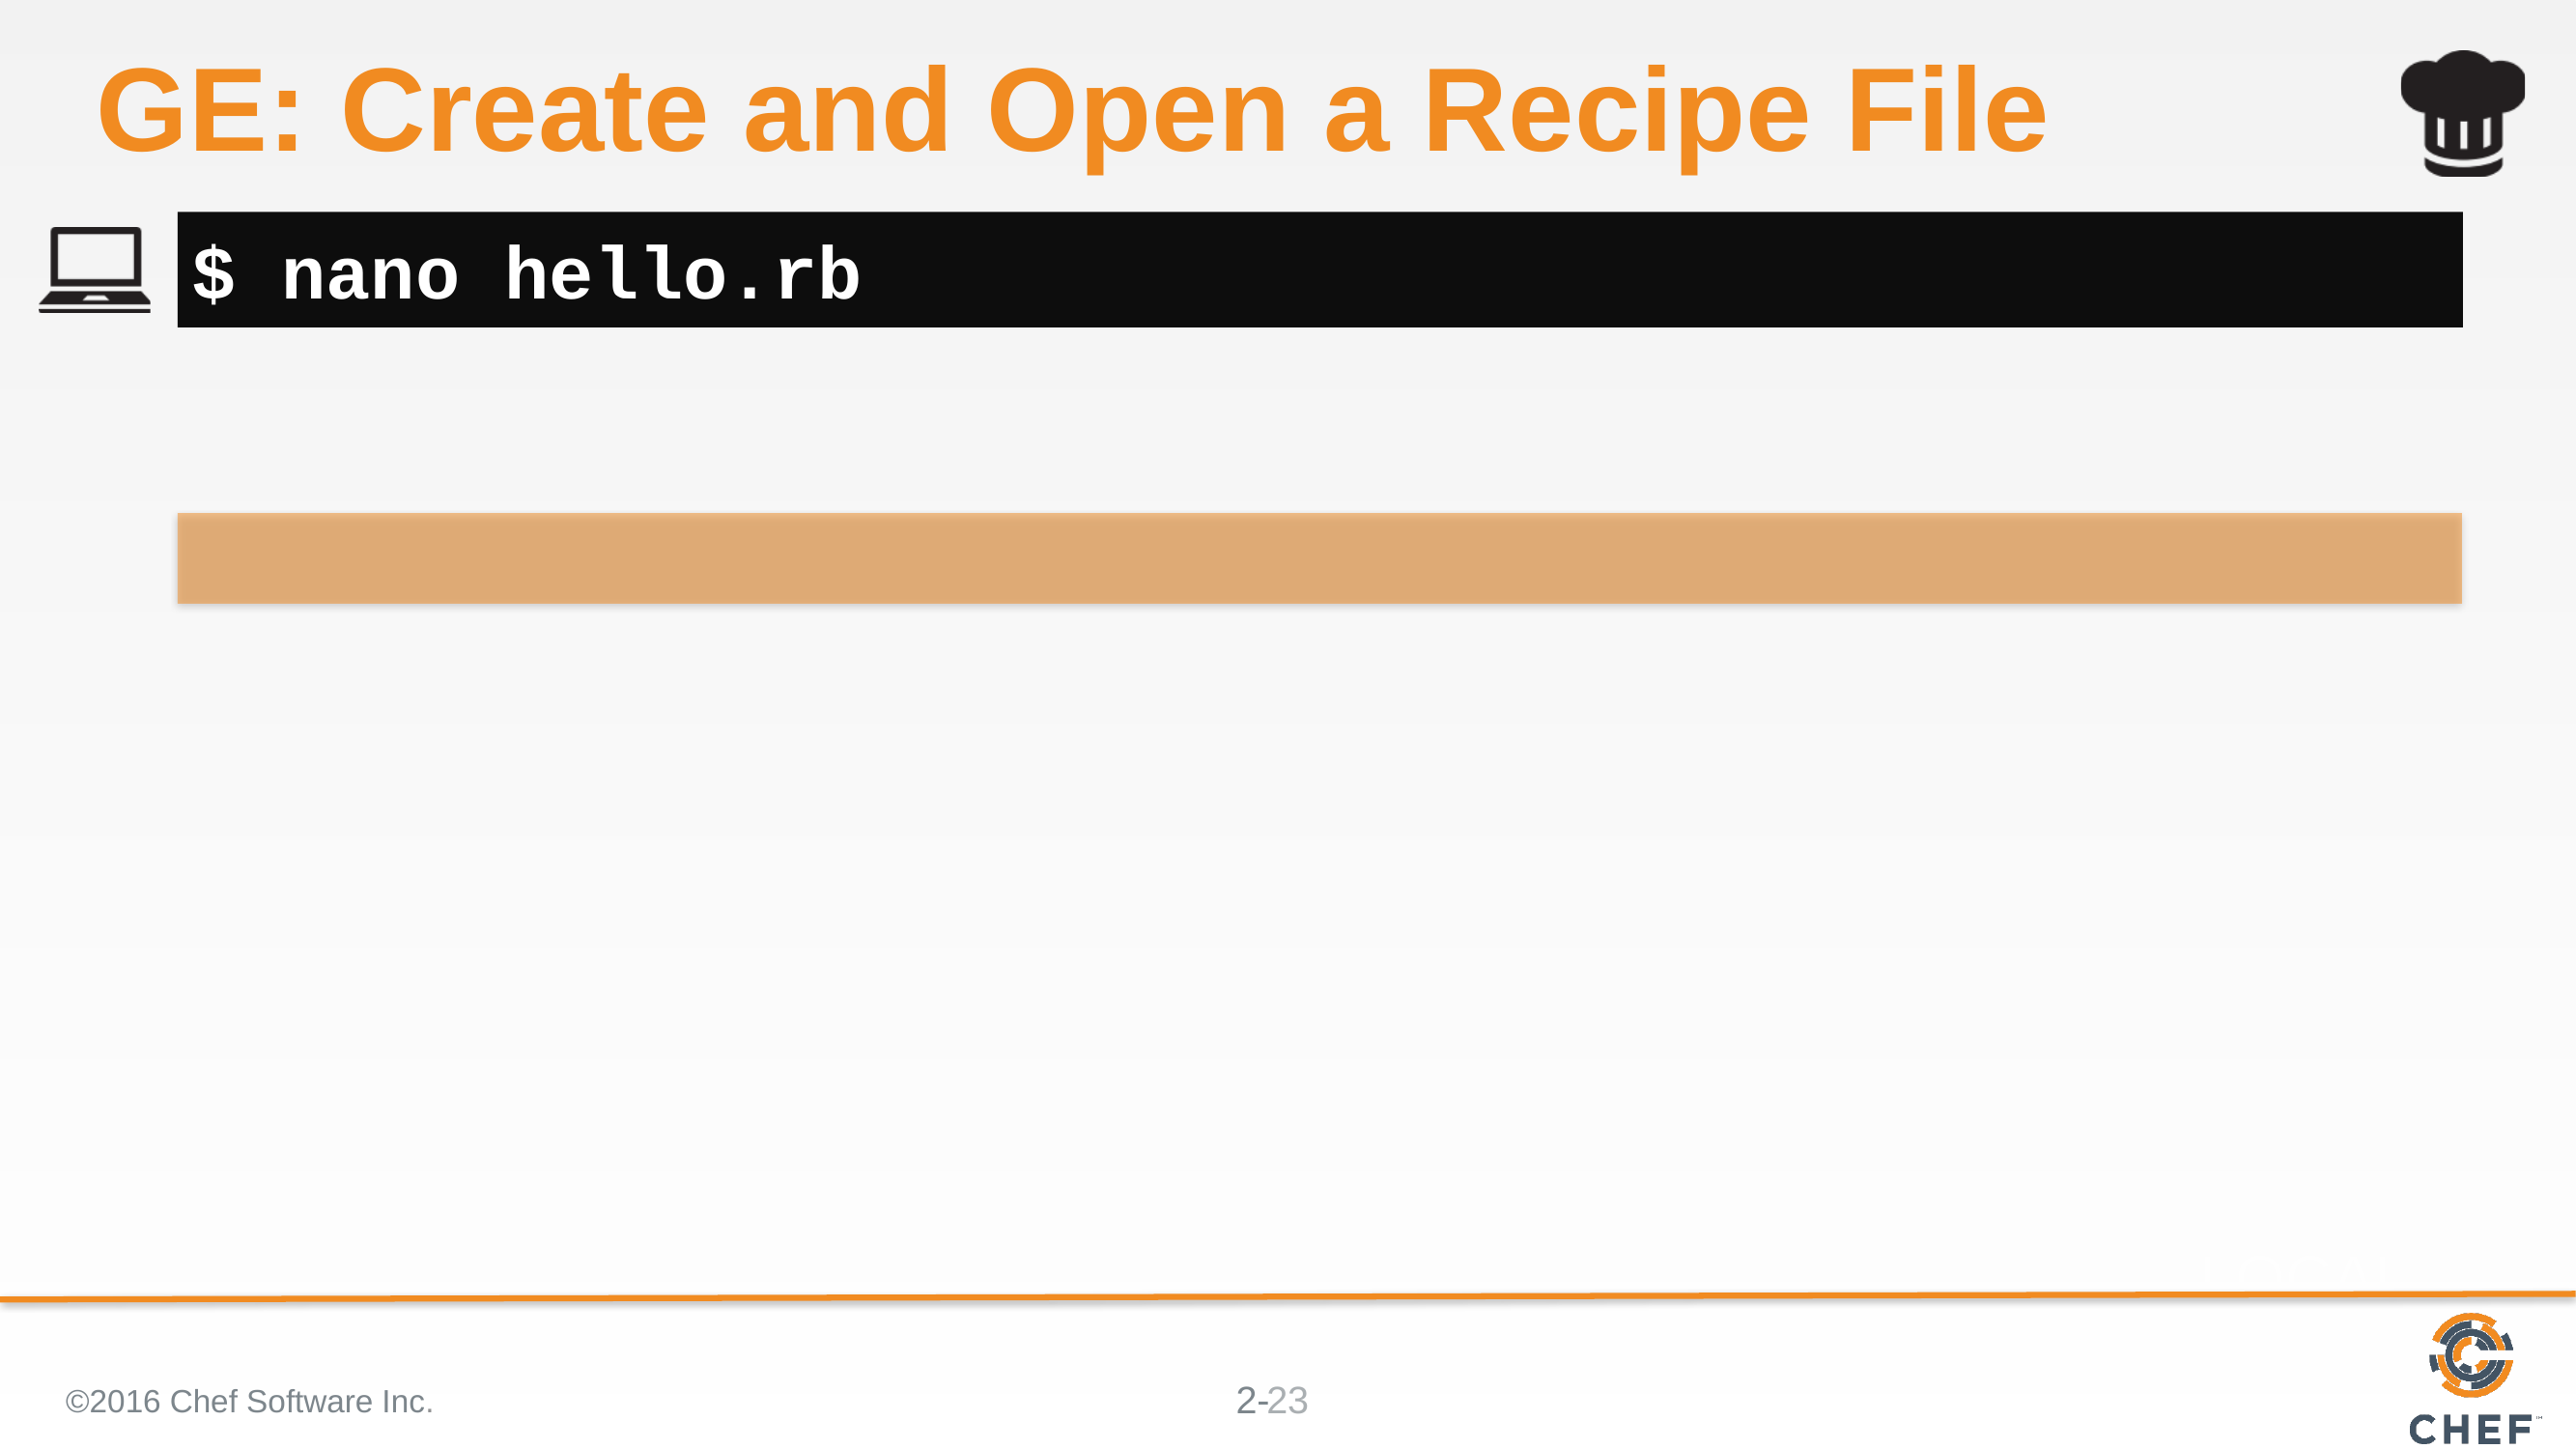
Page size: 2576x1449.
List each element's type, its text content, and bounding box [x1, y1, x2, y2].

slide_number 23 [998, 1359, 1578, 1437]
footer ©2016 Chef Software Inc. [51, 1359, 952, 1440]
title GE: Create and Open a Recipe File [96, 48, 2463, 180]
list $ nano hello.rb [177, 212, 2463, 327]
picture [2399, 1297, 2550, 1449]
